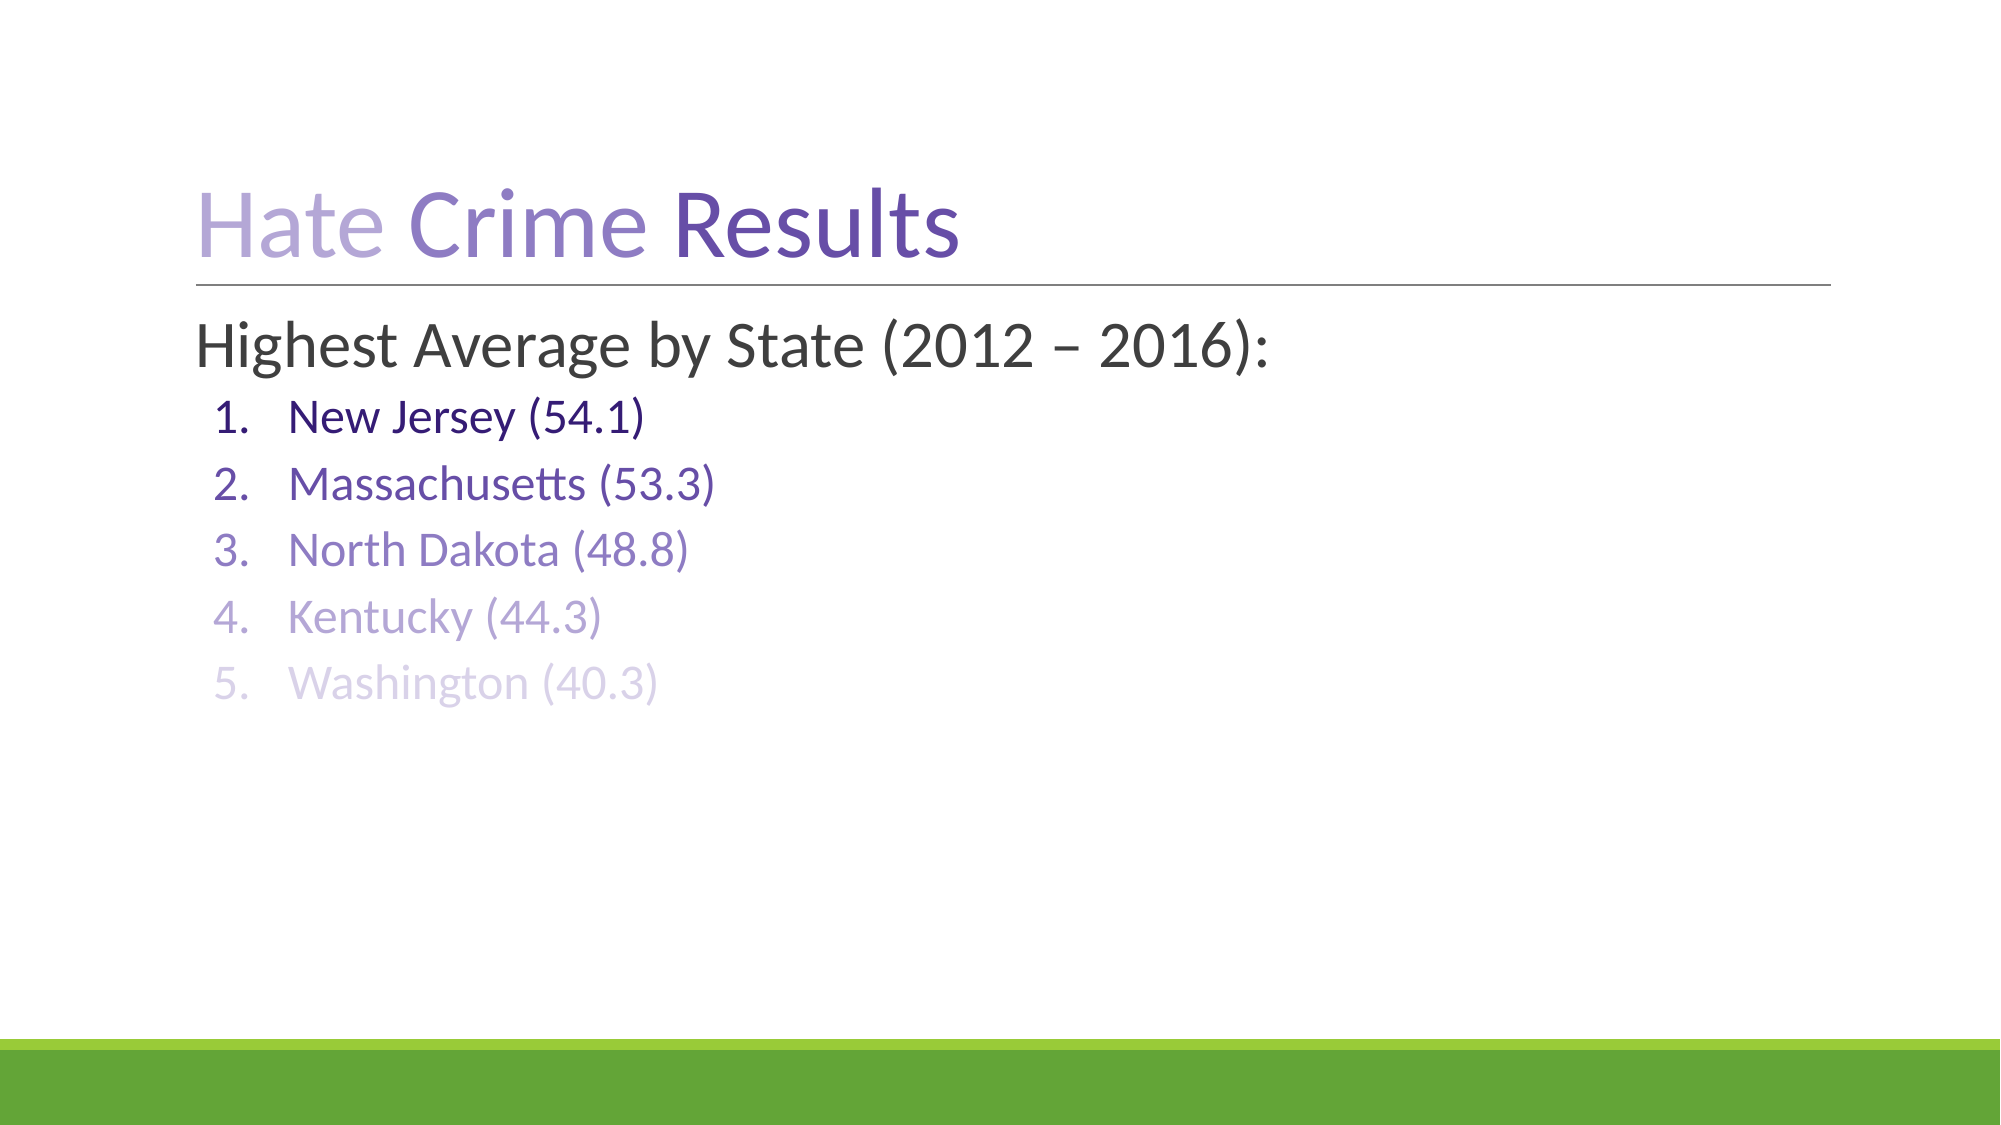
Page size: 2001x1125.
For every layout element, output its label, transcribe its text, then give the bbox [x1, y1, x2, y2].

list Highest Average by State (2012 – 2016): New Jersey (54.1) Massachusetts (53.3) North Dakota (48.8) Kentucky (44.3) Washington (40.3) [180, 302, 1830, 963]
title Hate Crime Results [180, 47, 1830, 285]
